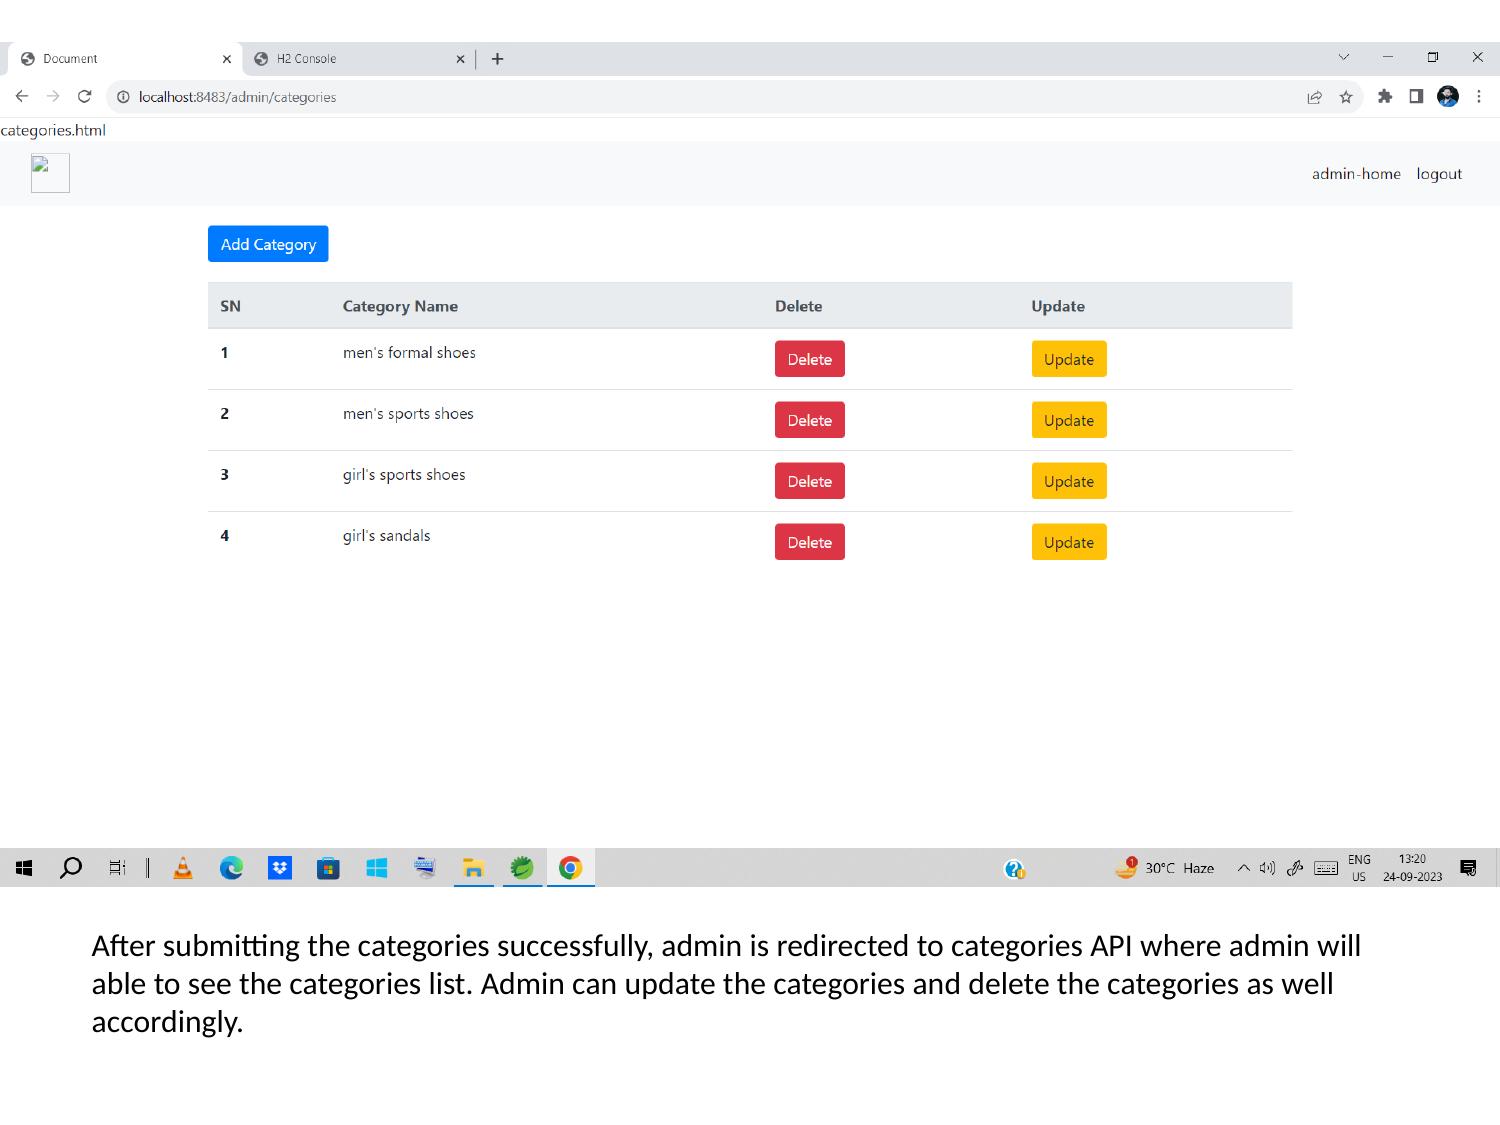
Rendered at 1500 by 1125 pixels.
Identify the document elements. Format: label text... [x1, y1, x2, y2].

picture [0, 42, 1500, 887]
title After submitting the categories successfully, admin is redirected to categories API where admin will able to see the categories list. Admin can update the categories and delete the categories as well accordingly. [76, 916, 1427, 1047]
